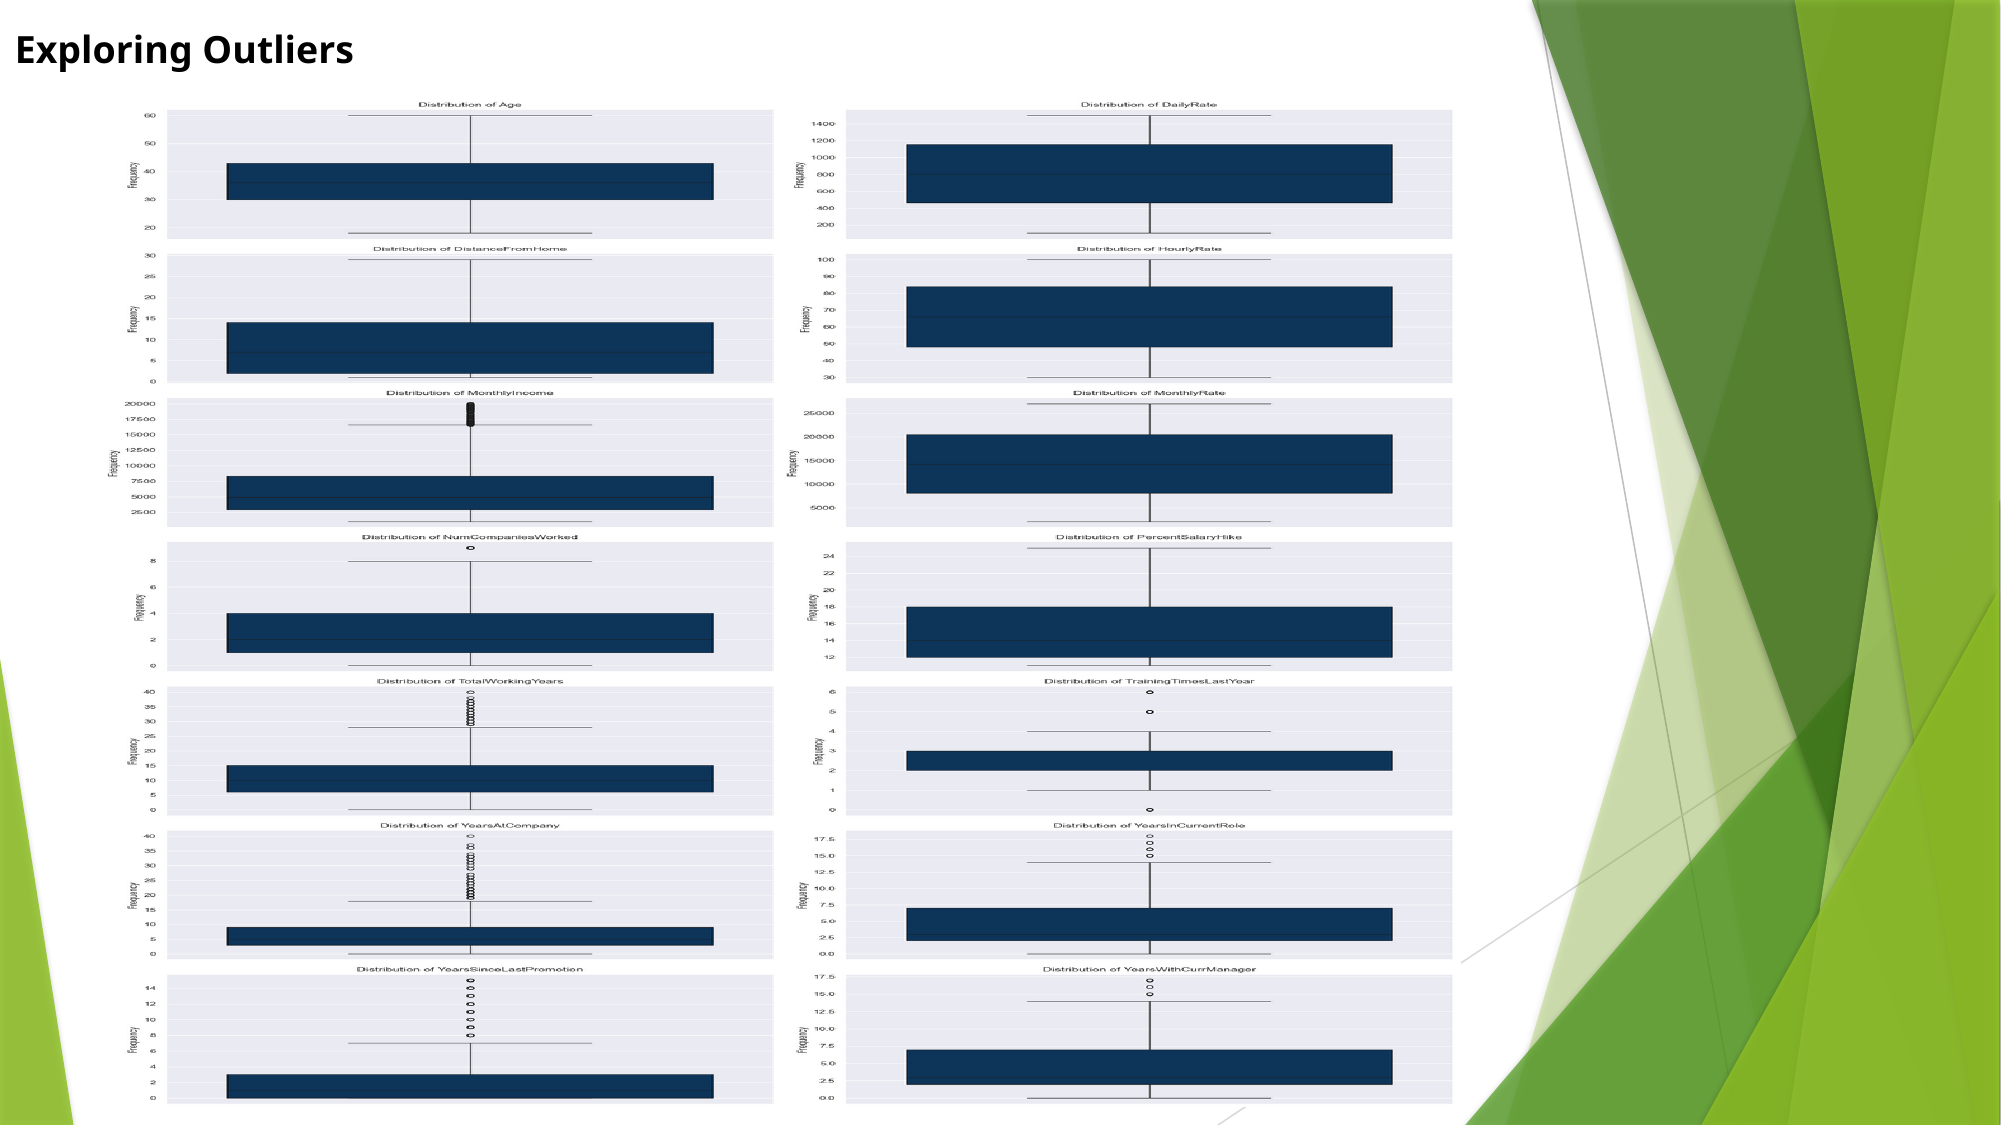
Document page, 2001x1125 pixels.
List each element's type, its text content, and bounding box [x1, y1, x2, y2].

text_box Exploring Outliers [0, 18, 1376, 79]
picture [100, 98, 1462, 1107]
